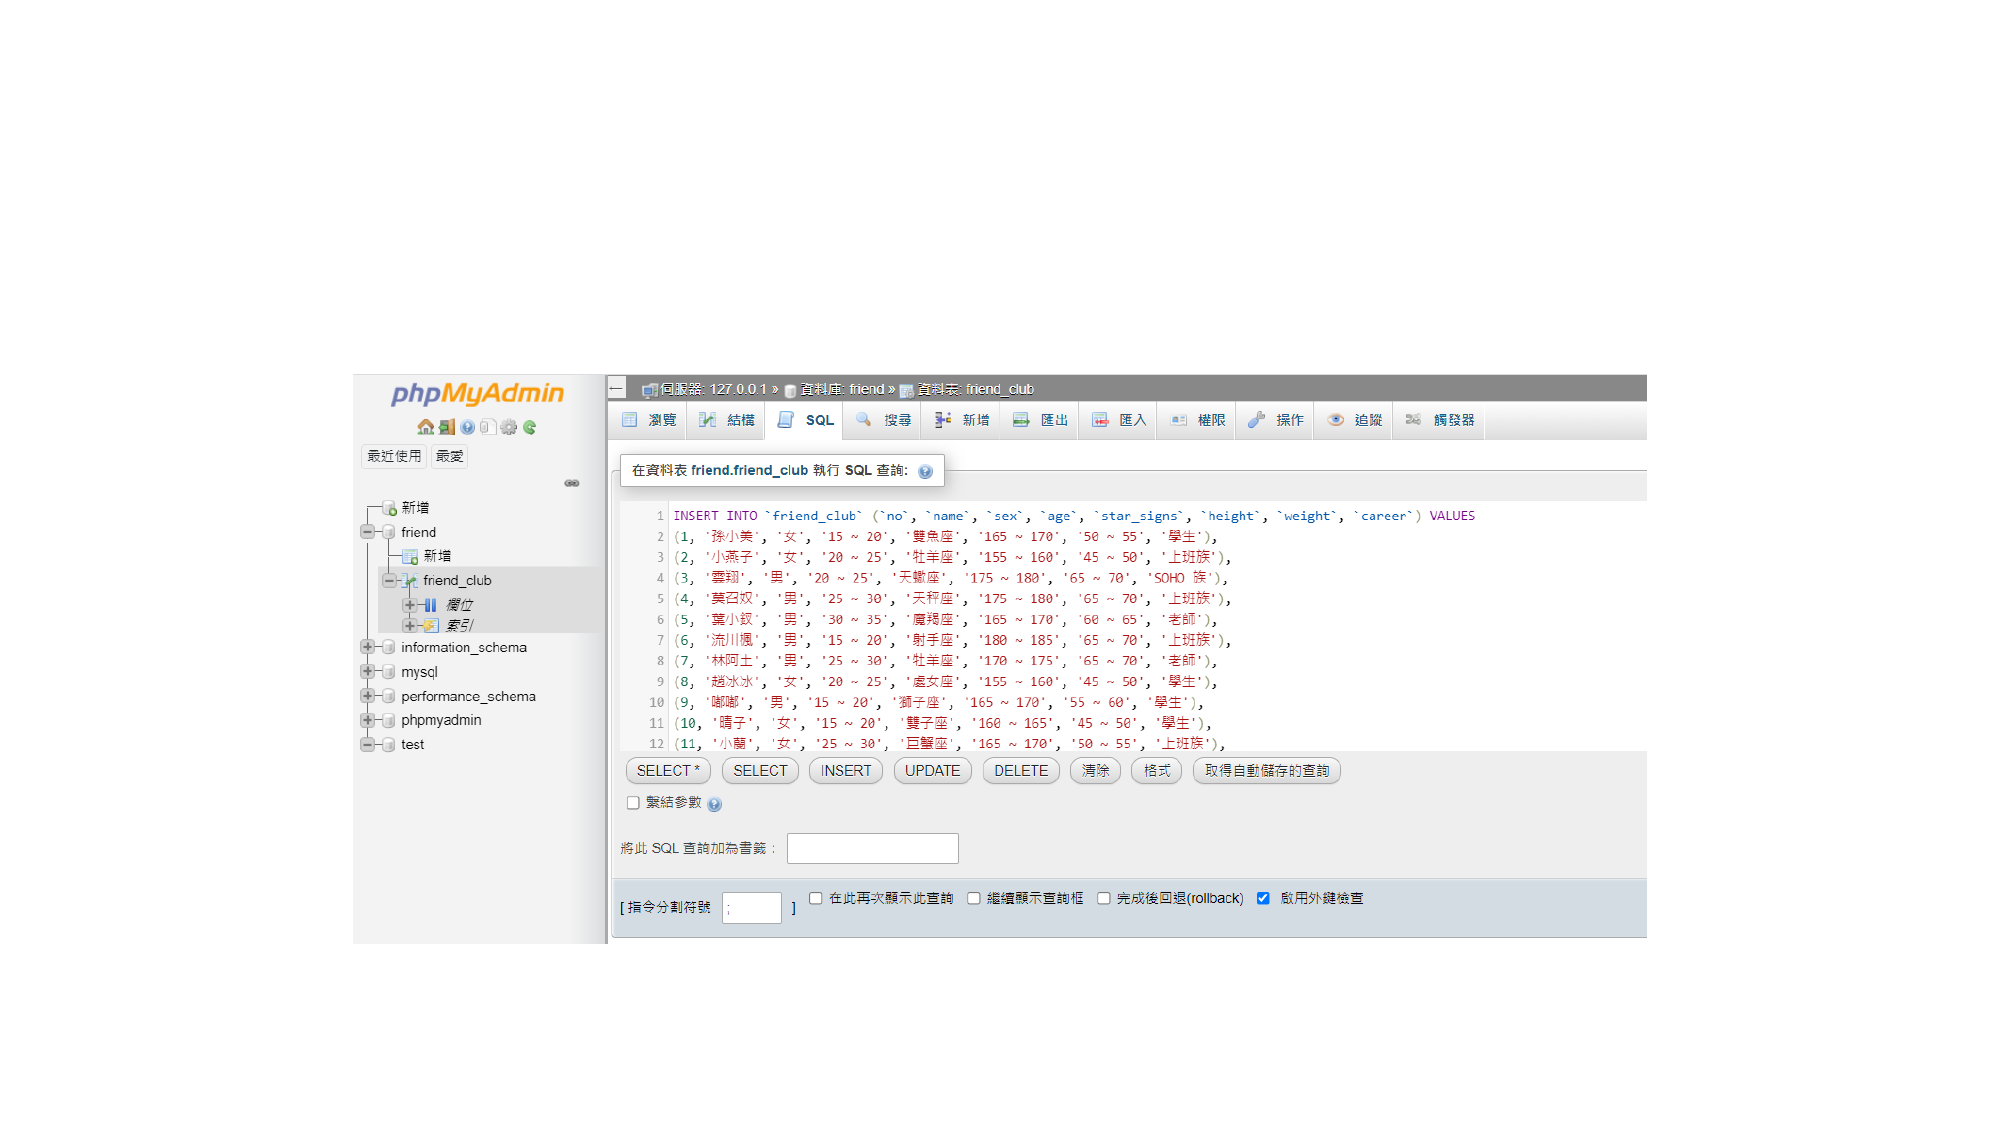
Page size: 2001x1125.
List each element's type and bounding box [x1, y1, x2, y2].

list [353, 369, 1647, 944]
